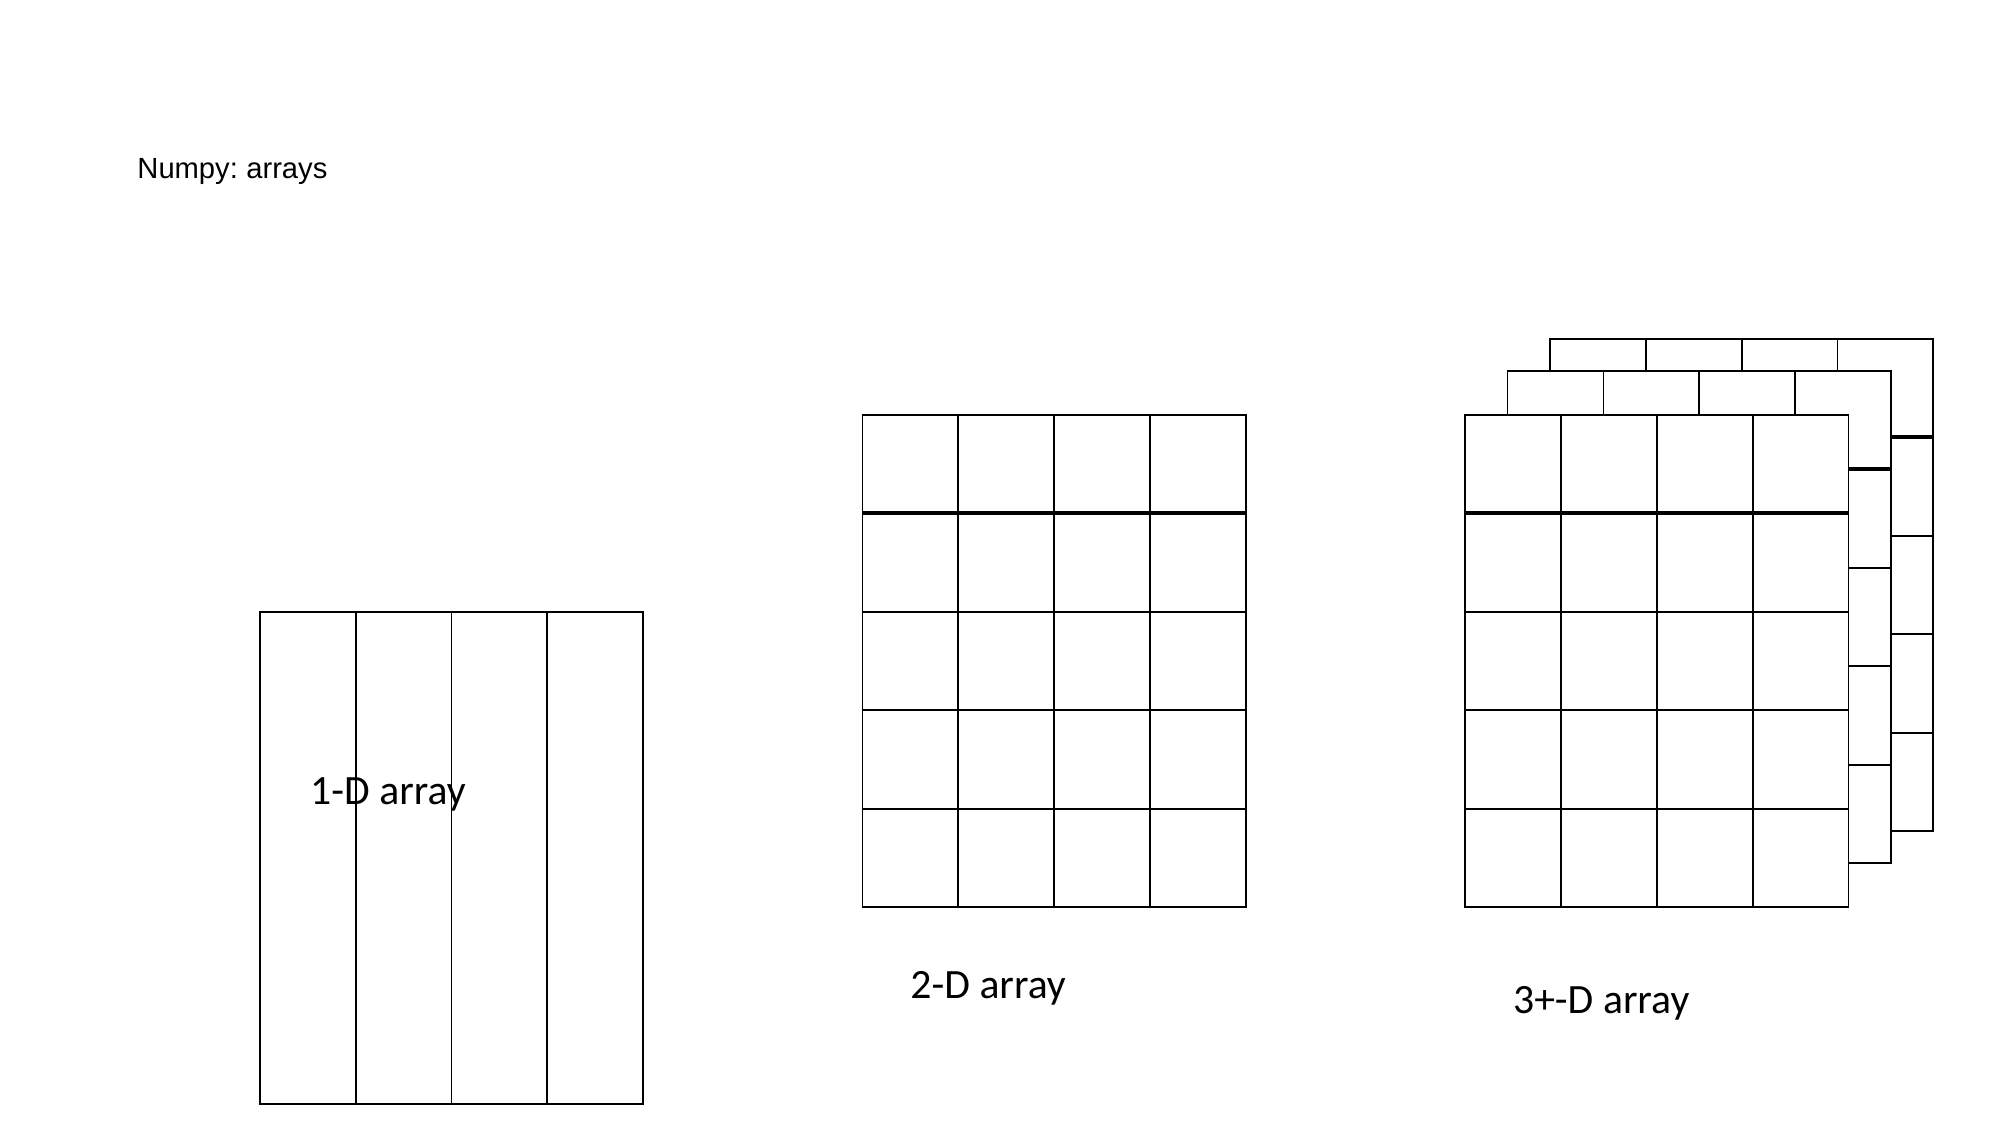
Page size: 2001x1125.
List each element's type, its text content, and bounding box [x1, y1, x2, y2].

table_cell [1658, 810, 1752, 906]
table_header [357, 828, 451, 1103]
table_cell [863, 711, 957, 808]
table_header [548, 613, 642, 1103]
table_cell [1562, 810, 1656, 906]
table_header [959, 416, 1053, 511]
table_cell [1754, 711, 1848, 808]
table_cell [1754, 515, 1848, 611]
table_cell [1055, 711, 1149, 808]
table_cell [1562, 515, 1656, 611]
table_cell [1754, 613, 1848, 709]
table_cell [1562, 613, 1656, 709]
table_header [1754, 416, 1848, 511]
table_cell [1151, 711, 1245, 808]
table_cell [959, 515, 1053, 611]
table_cell [1466, 613, 1560, 709]
table_cell [1151, 515, 1245, 611]
table_cell [1754, 810, 1848, 906]
table_cell [959, 613, 1053, 709]
table_cell [1849, 471, 1890, 567]
table_cell [1562, 711, 1656, 808]
table_header [1562, 416, 1656, 511]
table_cell [1849, 766, 1890, 862]
text_box 1-D array [295, 747, 505, 828]
table_cell [1055, 515, 1149, 611]
table_cell [1658, 711, 1752, 808]
table_header [1151, 416, 1245, 511]
table_header [1658, 416, 1752, 511]
text_box 2-D array [895, 941, 1105, 1022]
table_header [1700, 372, 1794, 414]
table_cell [1151, 613, 1245, 709]
table_header [1796, 372, 1890, 467]
table_header [1055, 416, 1149, 511]
table_header [863, 416, 957, 511]
table_cell [959, 810, 1053, 906]
table_header [1838, 340, 1932, 435]
table_cell [1466, 711, 1560, 808]
table_cell [863, 613, 957, 709]
table_cell [1466, 810, 1560, 906]
table_cell [1892, 537, 1932, 633]
table_cell [1658, 613, 1752, 709]
table_cell [1466, 515, 1560, 611]
title Numpy: arrays [136, 59, 1863, 278]
table_header [357, 613, 451, 747]
table_cell [1892, 635, 1932, 732]
table_header [452, 613, 546, 1103]
table_cell [863, 515, 957, 611]
table_cell [1849, 569, 1890, 665]
table_cell [1849, 667, 1890, 764]
table_cell [1658, 515, 1752, 611]
table_cell [1055, 613, 1149, 709]
table_header [1647, 340, 1741, 370]
table_cell [1892, 734, 1932, 830]
table_header [1551, 340, 1645, 370]
table_header [1604, 372, 1698, 414]
table_header [261, 613, 355, 1103]
table_cell [1151, 810, 1245, 906]
table_header [1508, 372, 1603, 414]
text_box 3+-D array [1498, 957, 1708, 1038]
table_cell [863, 810, 957, 906]
table_cell [1055, 810, 1149, 906]
table_cell [959, 711, 1053, 808]
table_cell [1892, 439, 1932, 535]
table_header [1466, 416, 1560, 511]
table_header [1743, 340, 1837, 370]
